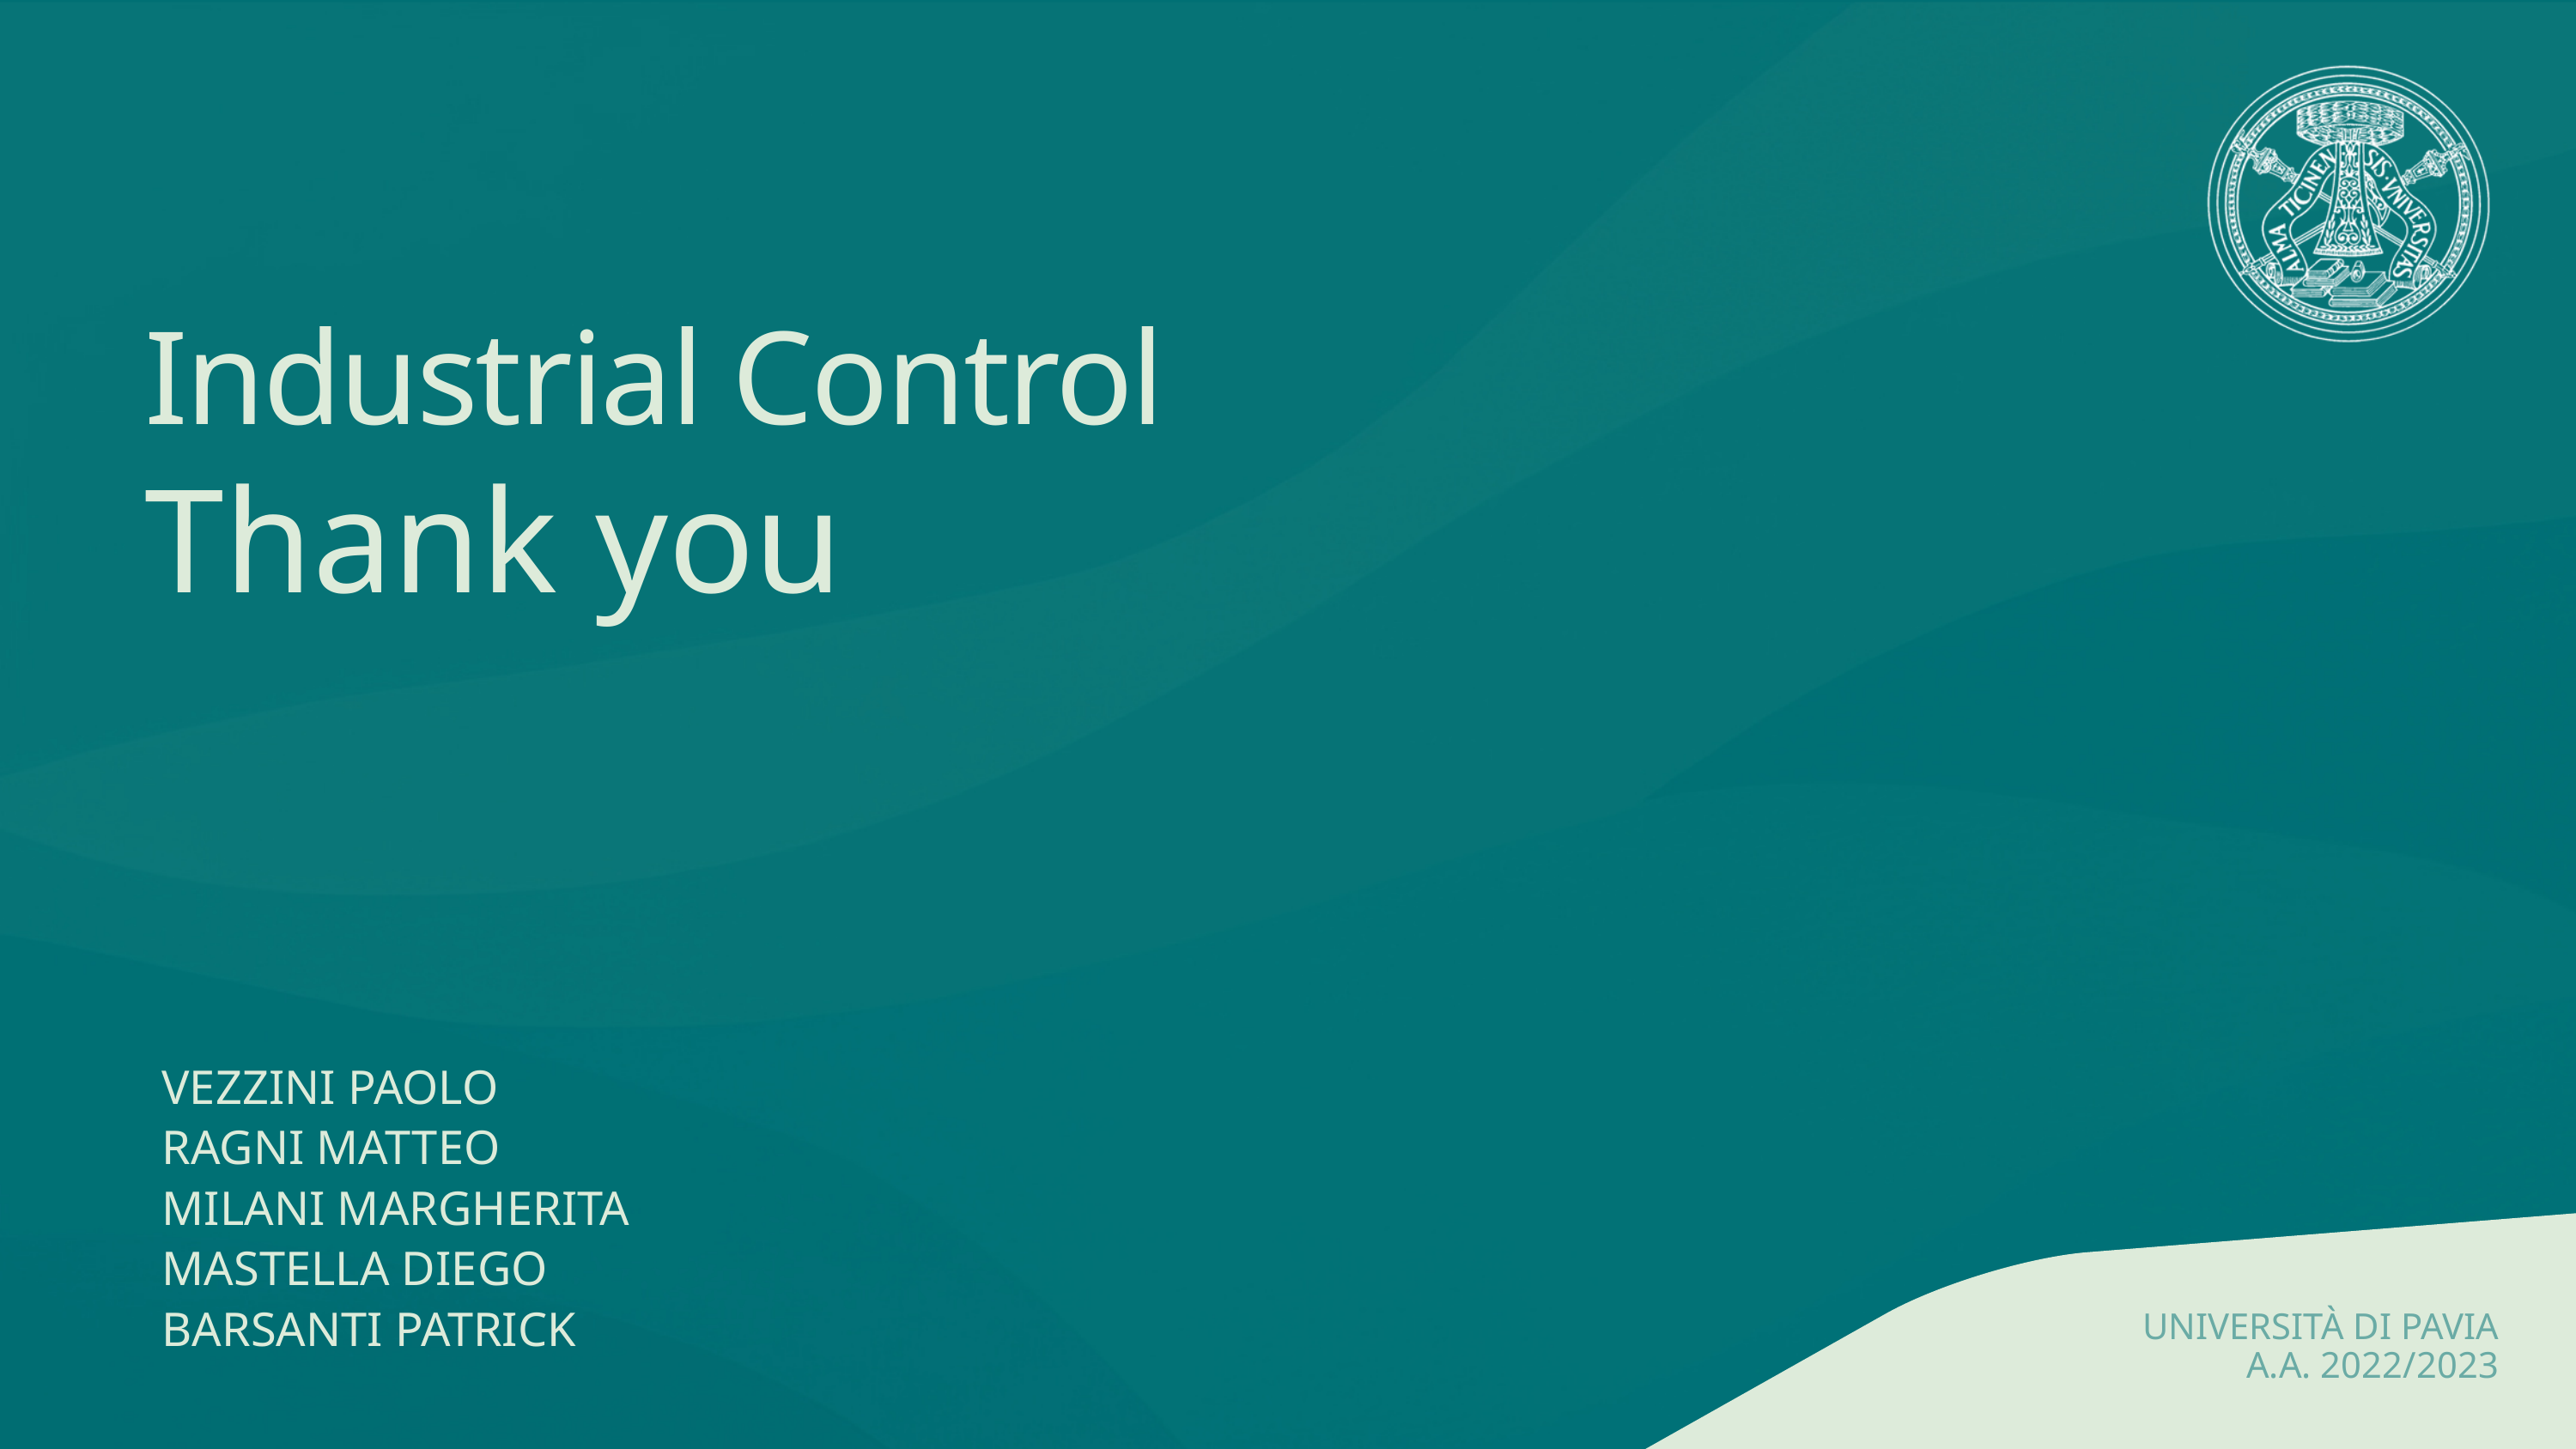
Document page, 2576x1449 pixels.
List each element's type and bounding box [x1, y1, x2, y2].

text_box [1132, 1253, 2576, 1449]
picture [0, 0, 2576, 1449]
